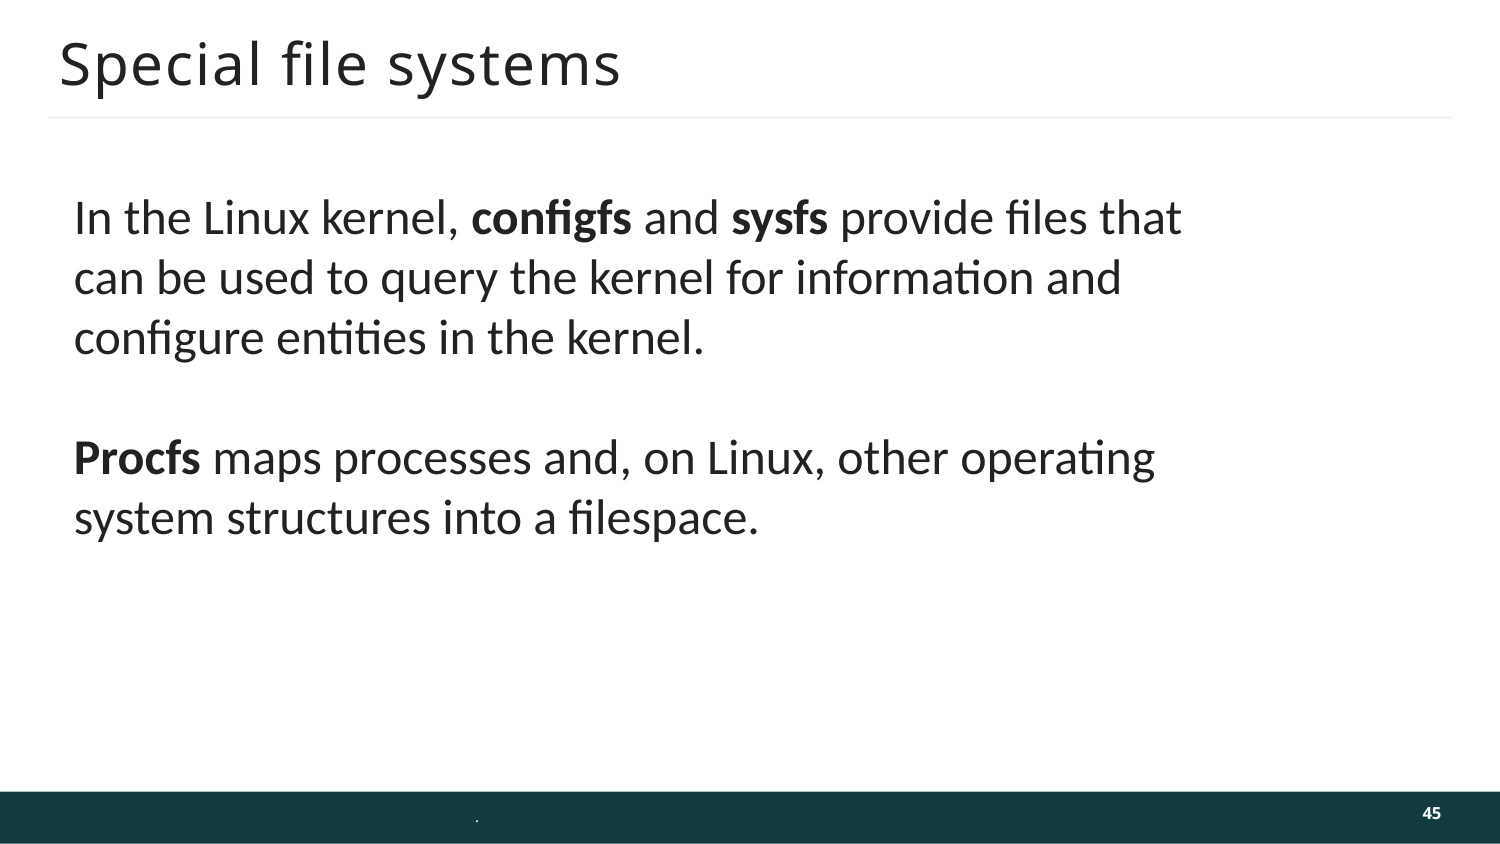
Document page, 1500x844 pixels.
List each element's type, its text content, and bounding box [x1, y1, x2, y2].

text_box In the Linux kernel, configfs and sysfs provide files that can be used to query the kernel for information and configure entities in the kernel. Procfs maps processes and, on Linux, other operating system structures into a filespace. [59, 177, 1269, 553]
slide_number 45 [1216, 791, 1442, 844]
title Special file systems [59, 37, 1442, 87]
